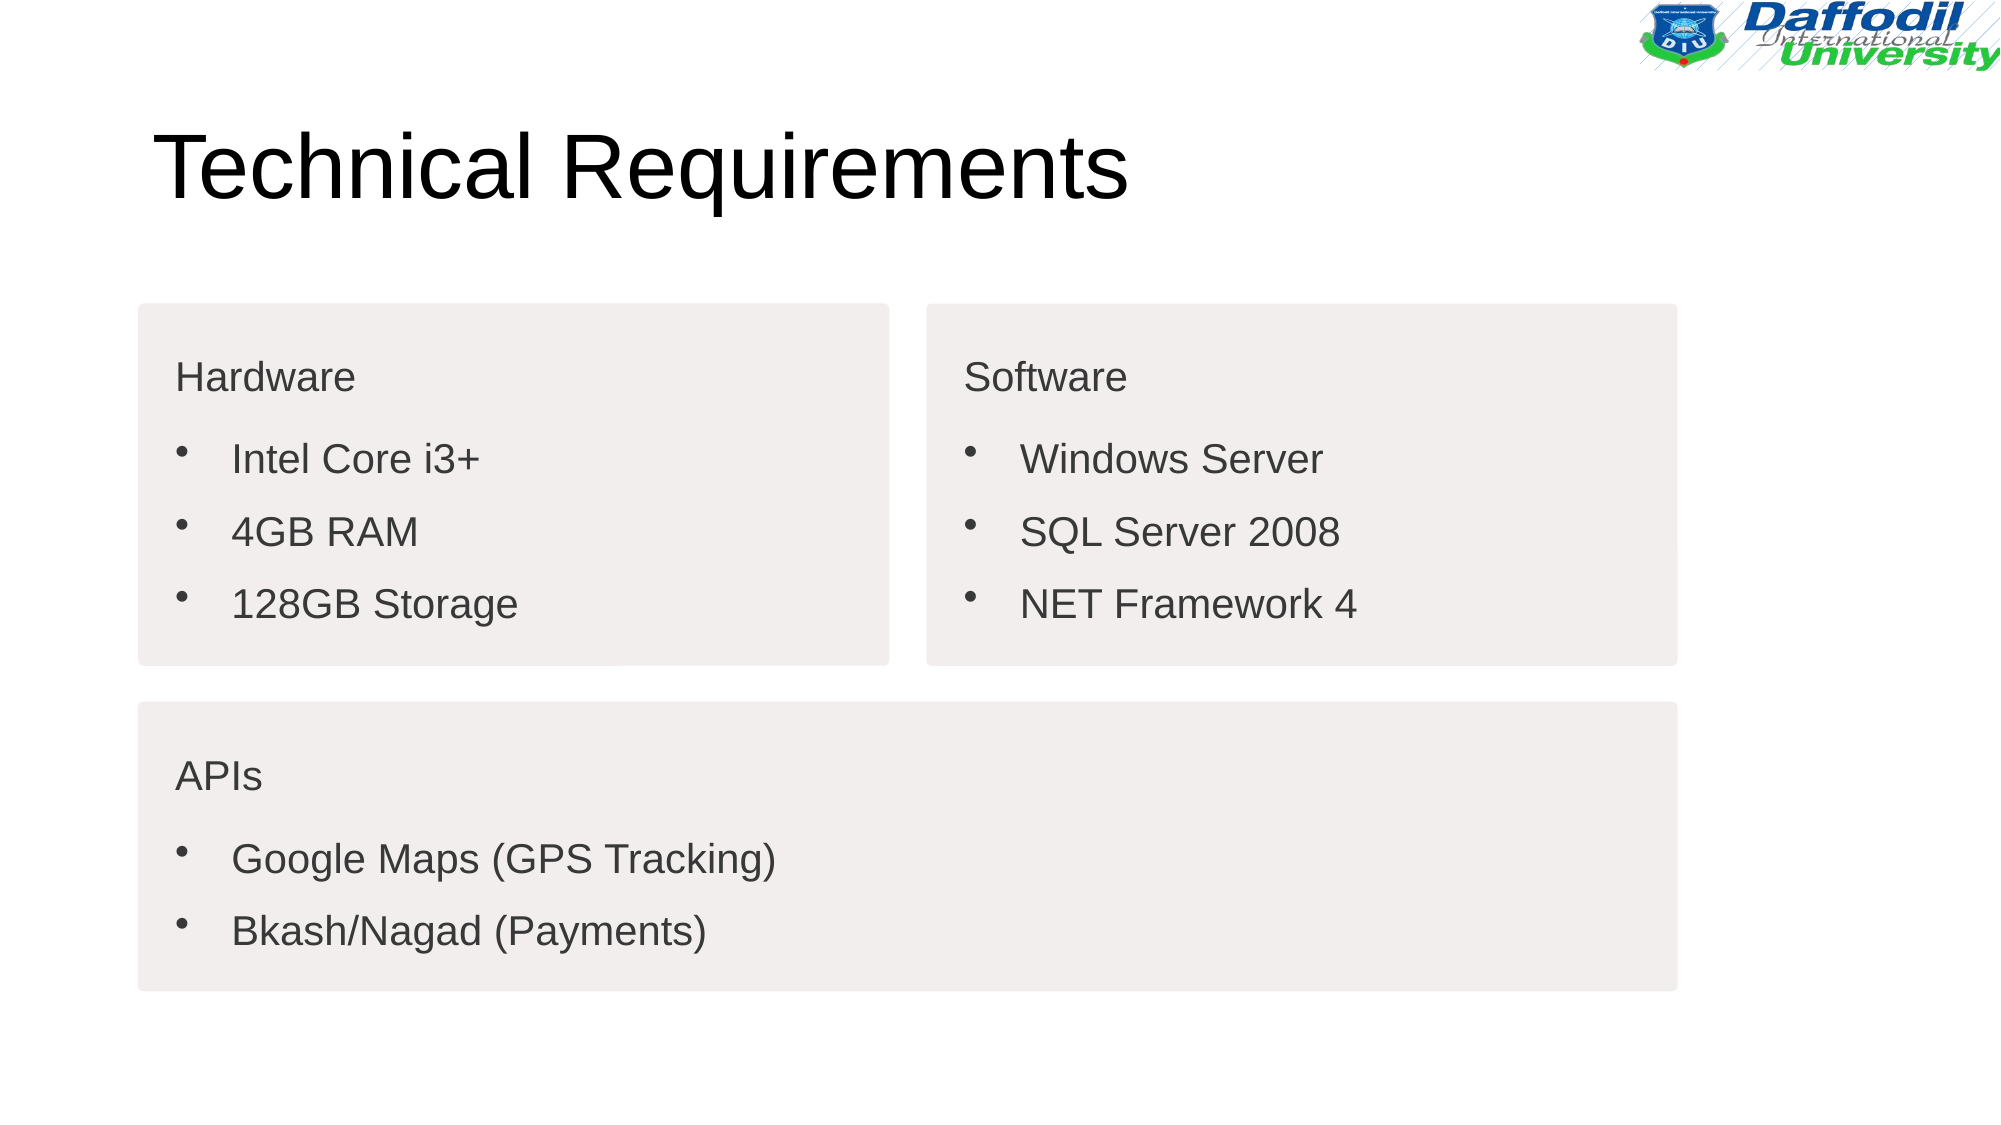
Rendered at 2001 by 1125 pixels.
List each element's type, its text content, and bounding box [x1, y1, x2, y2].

text_box Bkash/Nagad (Payments) [175, 894, 1641, 955]
picture [1639, 1, 2000, 71]
text_box SQL Server 2008 [963, 495, 1641, 555]
text_box Windows Server [963, 422, 1641, 483]
text_box Software [963, 339, 1452, 401]
text_box [137, 701, 1678, 992]
text_box Intel Core i3+ [175, 422, 852, 483]
text_box NET Framework 4 [963, 567, 1641, 628]
text_box [926, 303, 1678, 666]
text_box Hardware [175, 339, 664, 401]
title Technical Requirements [137, 59, 1863, 278]
text_box 128GB Storage [175, 567, 852, 628]
text_box 4GB RAM [175, 495, 852, 555]
text_box APIs [175, 738, 664, 800]
text_box Google Maps (GPS Tracking) [175, 822, 1641, 882]
text_box [138, 303, 890, 666]
